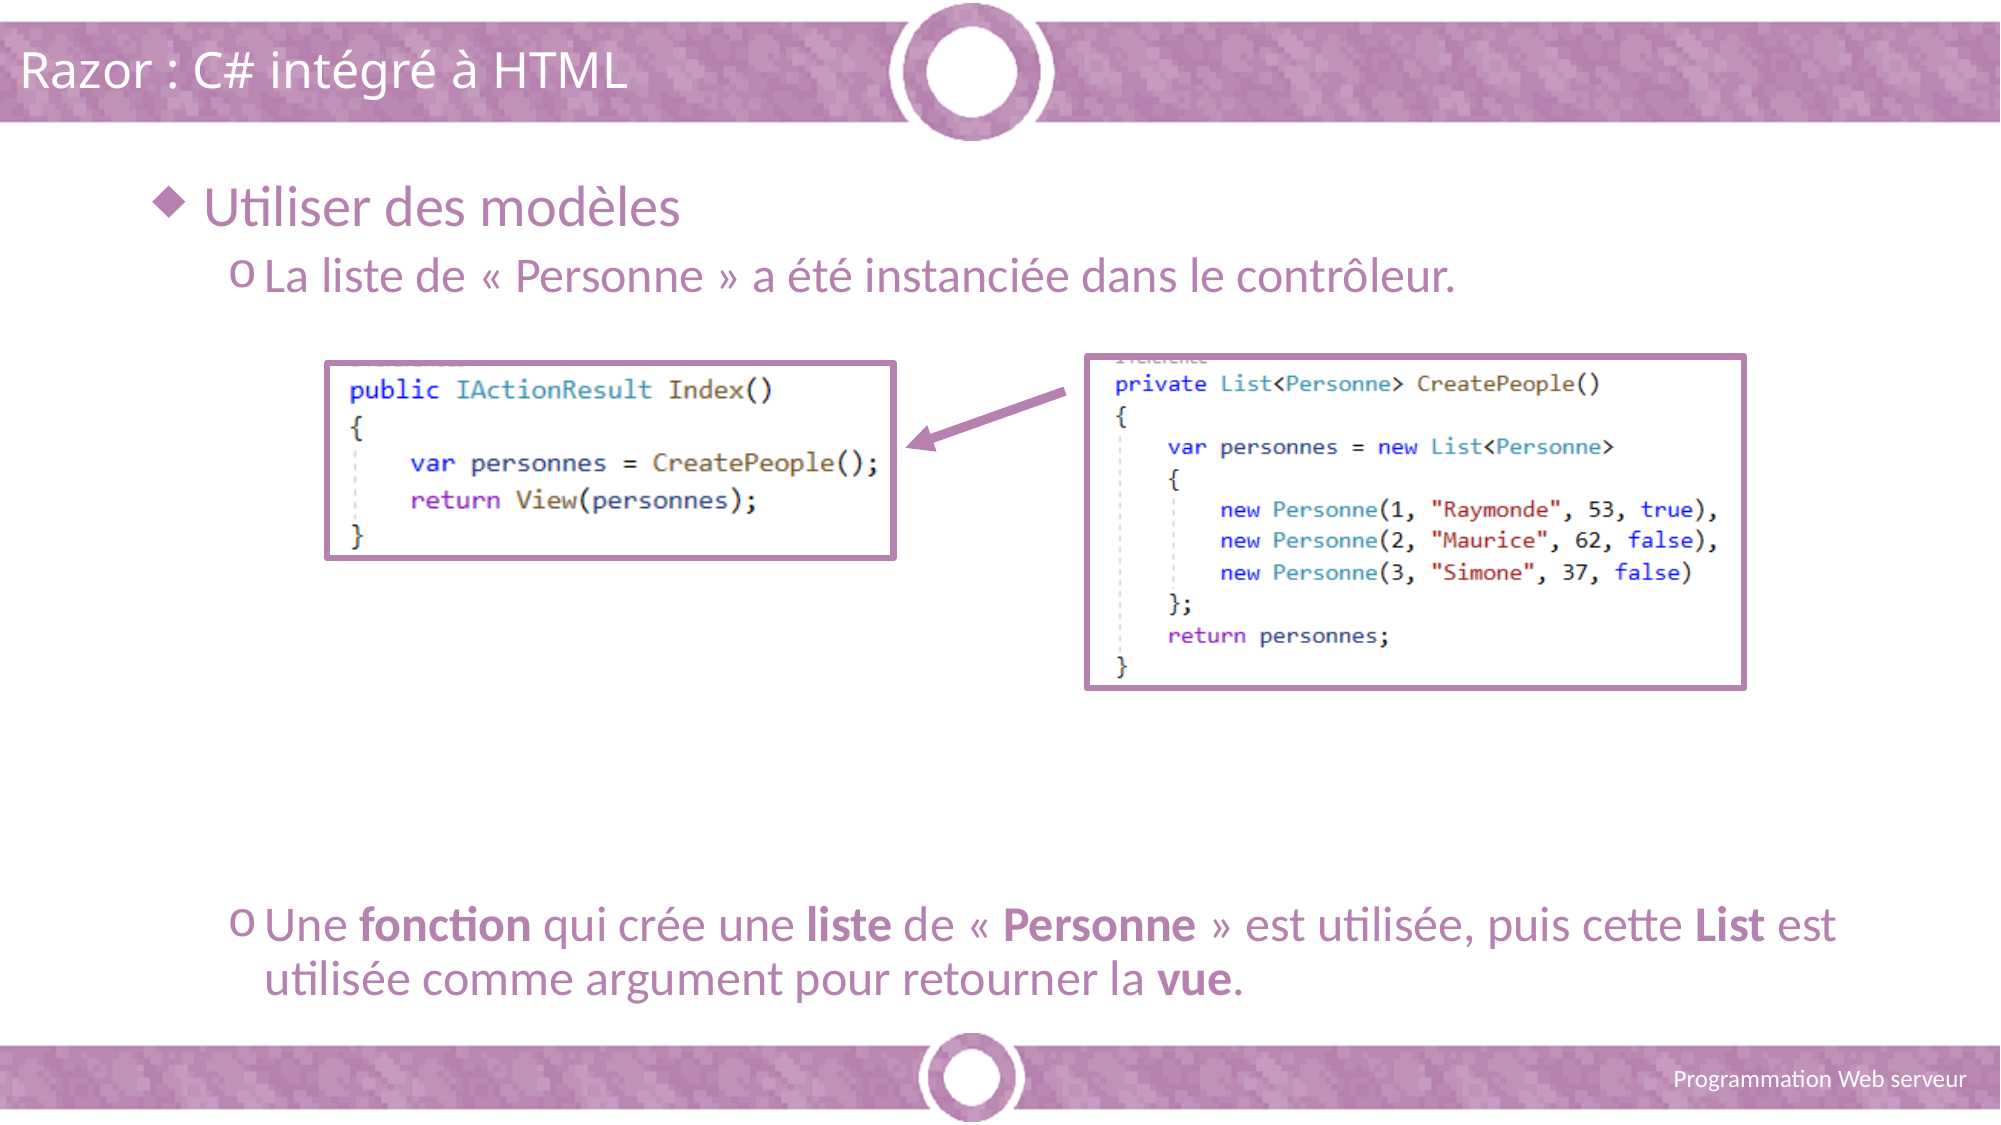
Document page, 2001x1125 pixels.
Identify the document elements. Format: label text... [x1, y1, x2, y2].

picture [1089, 359, 1741, 686]
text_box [905, 390, 1065, 448]
title Razor : C# intégré à HTML [4, 22, 884, 123]
picture [0, 3, 2000, 141]
picture [330, 365, 891, 555]
list Utiliser des modèles La liste de « Personne » a été instanciée dans le contrôleur. Une fonction qui crée une liste de « Personne » est utilisée, puis cette List est utilisée comme argument pour retourner la vue. [137, 168, 1863, 1014]
picture [0, 1033, 2000, 1122]
